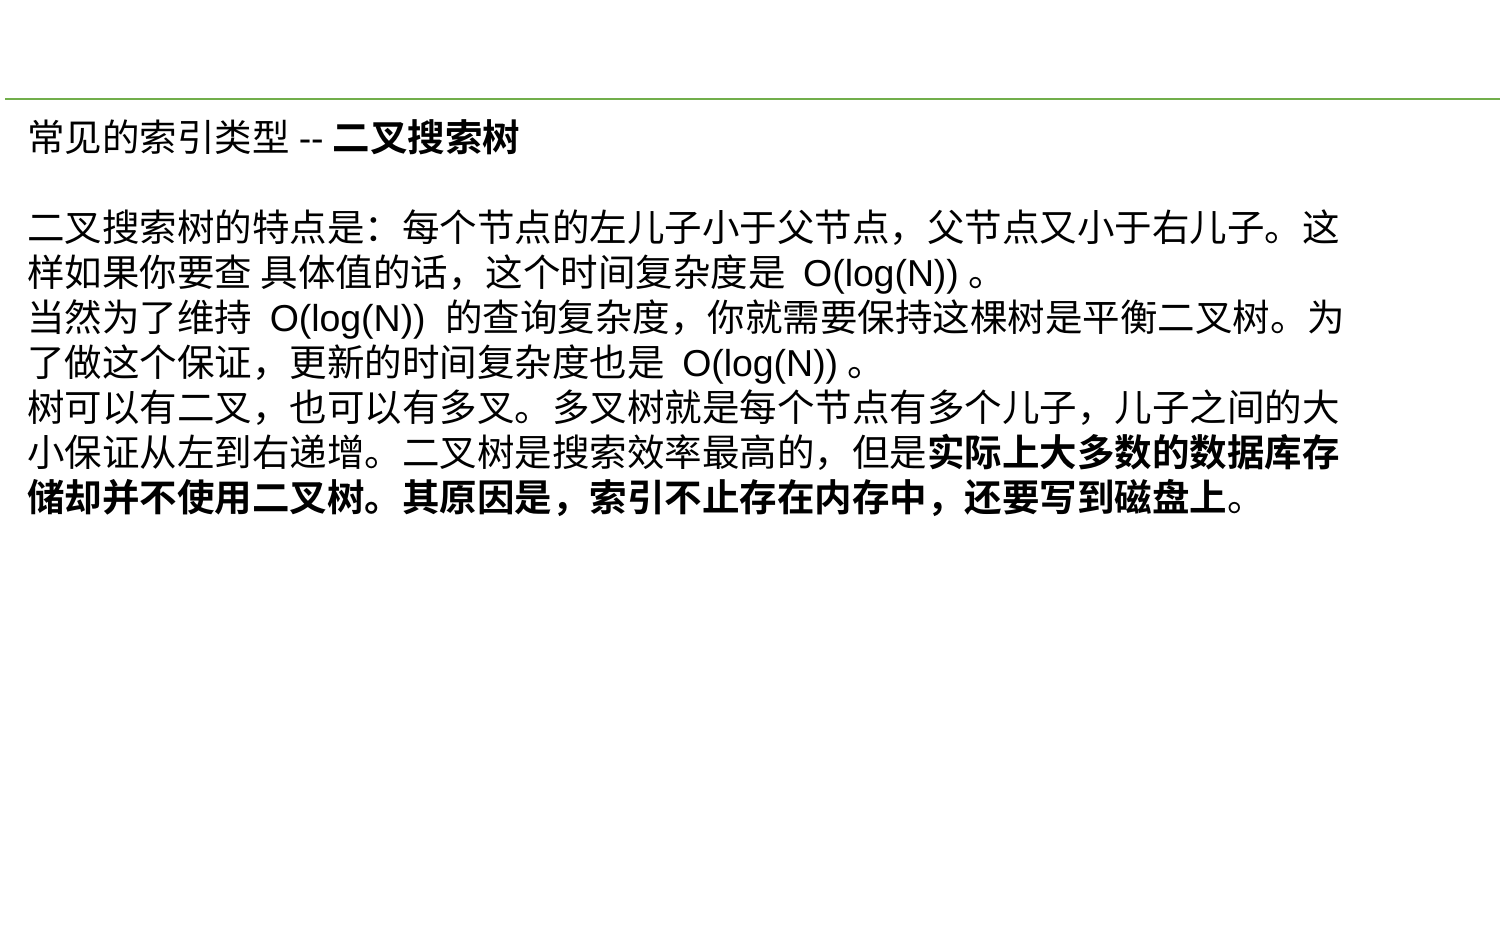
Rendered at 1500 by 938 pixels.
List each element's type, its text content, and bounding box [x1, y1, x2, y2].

text_box 常见的索引类型--二叉搜索树 二叉搜索树的特点是：每个节点的左儿子小于父节点，父节点又小于右儿子。这样如果你要查 具体值的话，这个时间复杂度是 O(log(N))。 当然为了维持 O(log(N)) 的查询复杂度，你就需要保持这棵树是平衡二叉树。为了做这个保证，更新的时间复杂度也是 O(log(N))。 树可以有二叉，也可以有多叉。多叉树就是每个节点有多个儿子，儿子之间的大小保证从左到右递增。二叉树是搜索效率最高的，但是实际上大多数的数据库存储却并不使用二叉树。其原因是，索引不止存在内存中，还要写到磁盘上。 [12, 106, 1363, 571]
